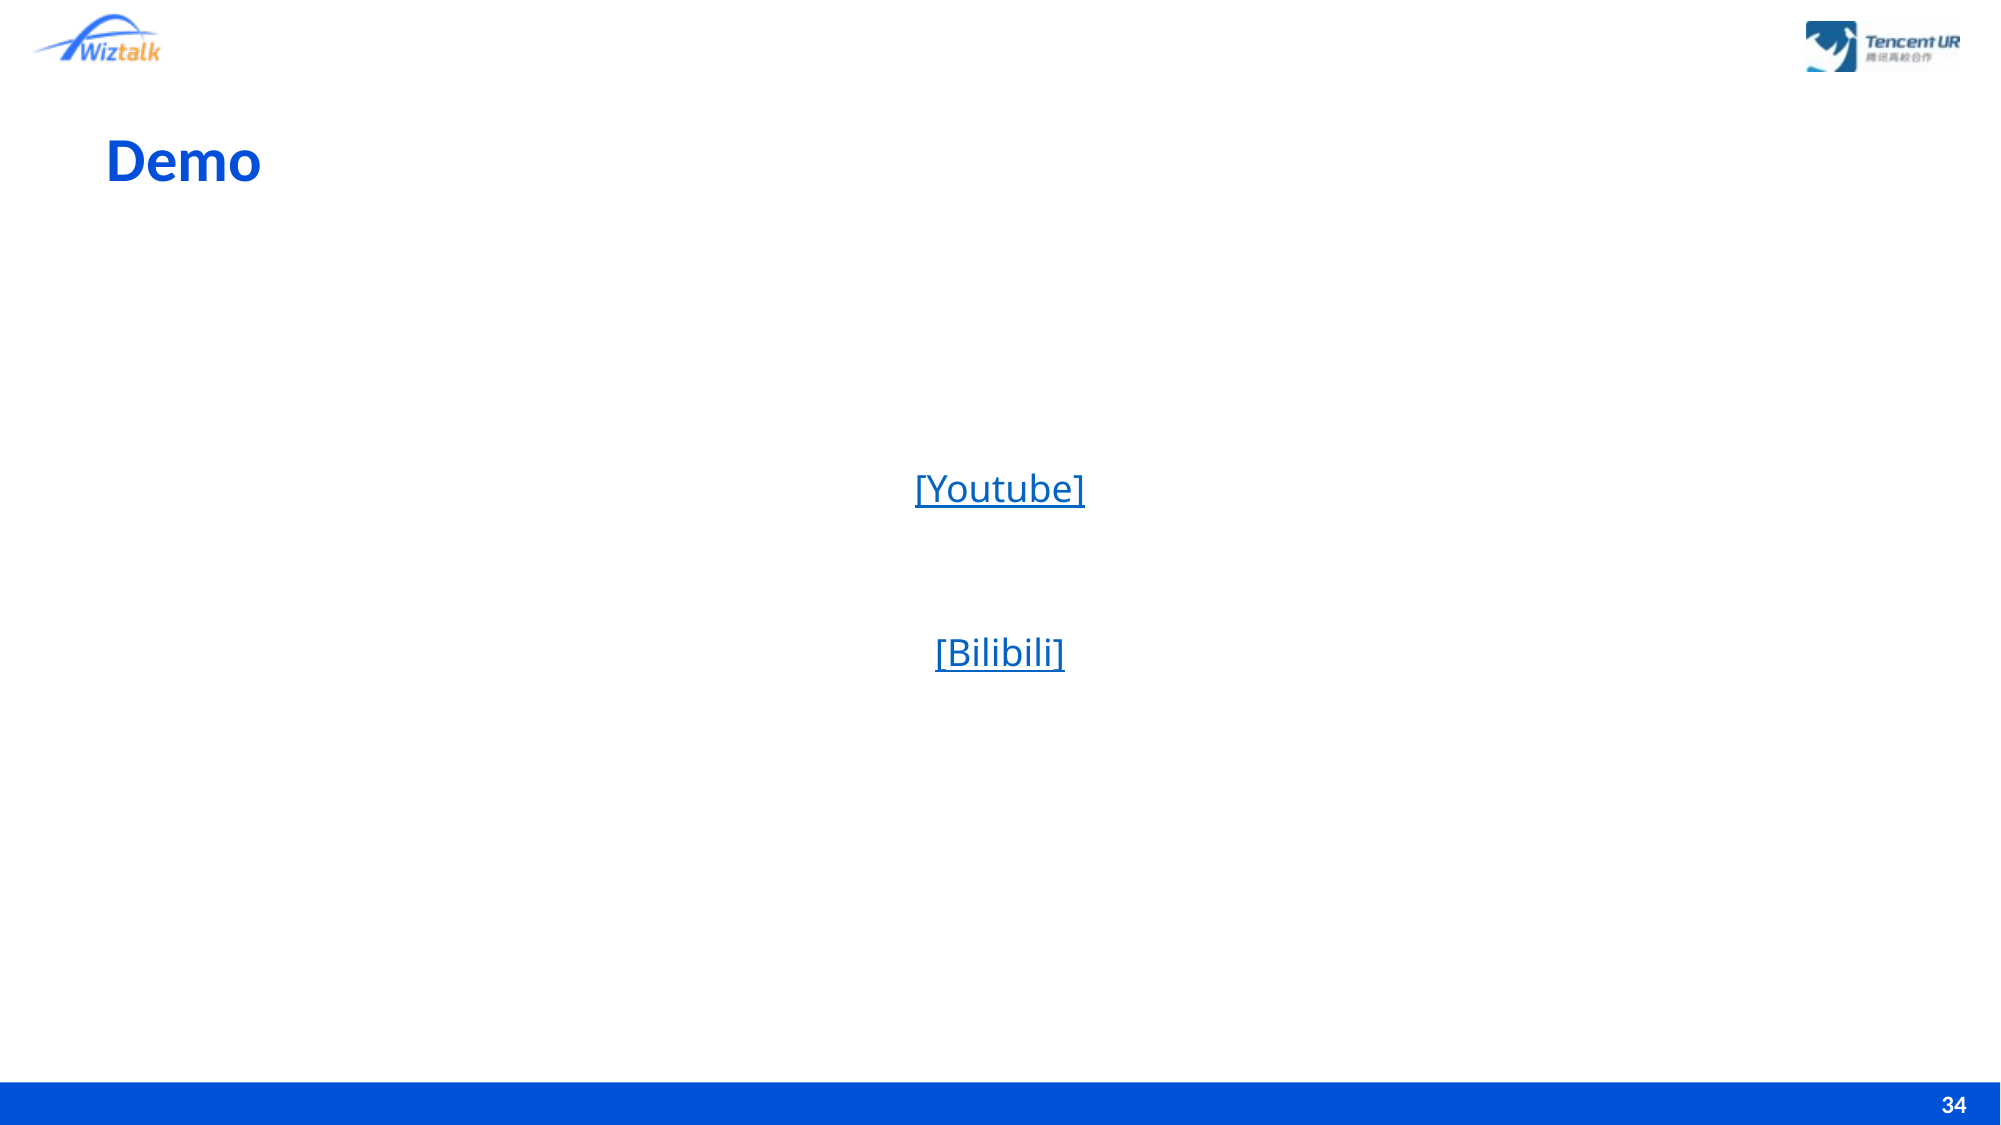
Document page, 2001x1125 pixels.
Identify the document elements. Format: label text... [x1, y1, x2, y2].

text_box [Youtube] [899, 457, 1101, 523]
title Demo [91, 91, 1895, 231]
picture [20, 5, 184, 73]
slide_number 34 [1862, 1073, 1983, 1125]
text_box [Bilibili] [919, 621, 1080, 688]
picture [1806, 21, 1960, 72]
